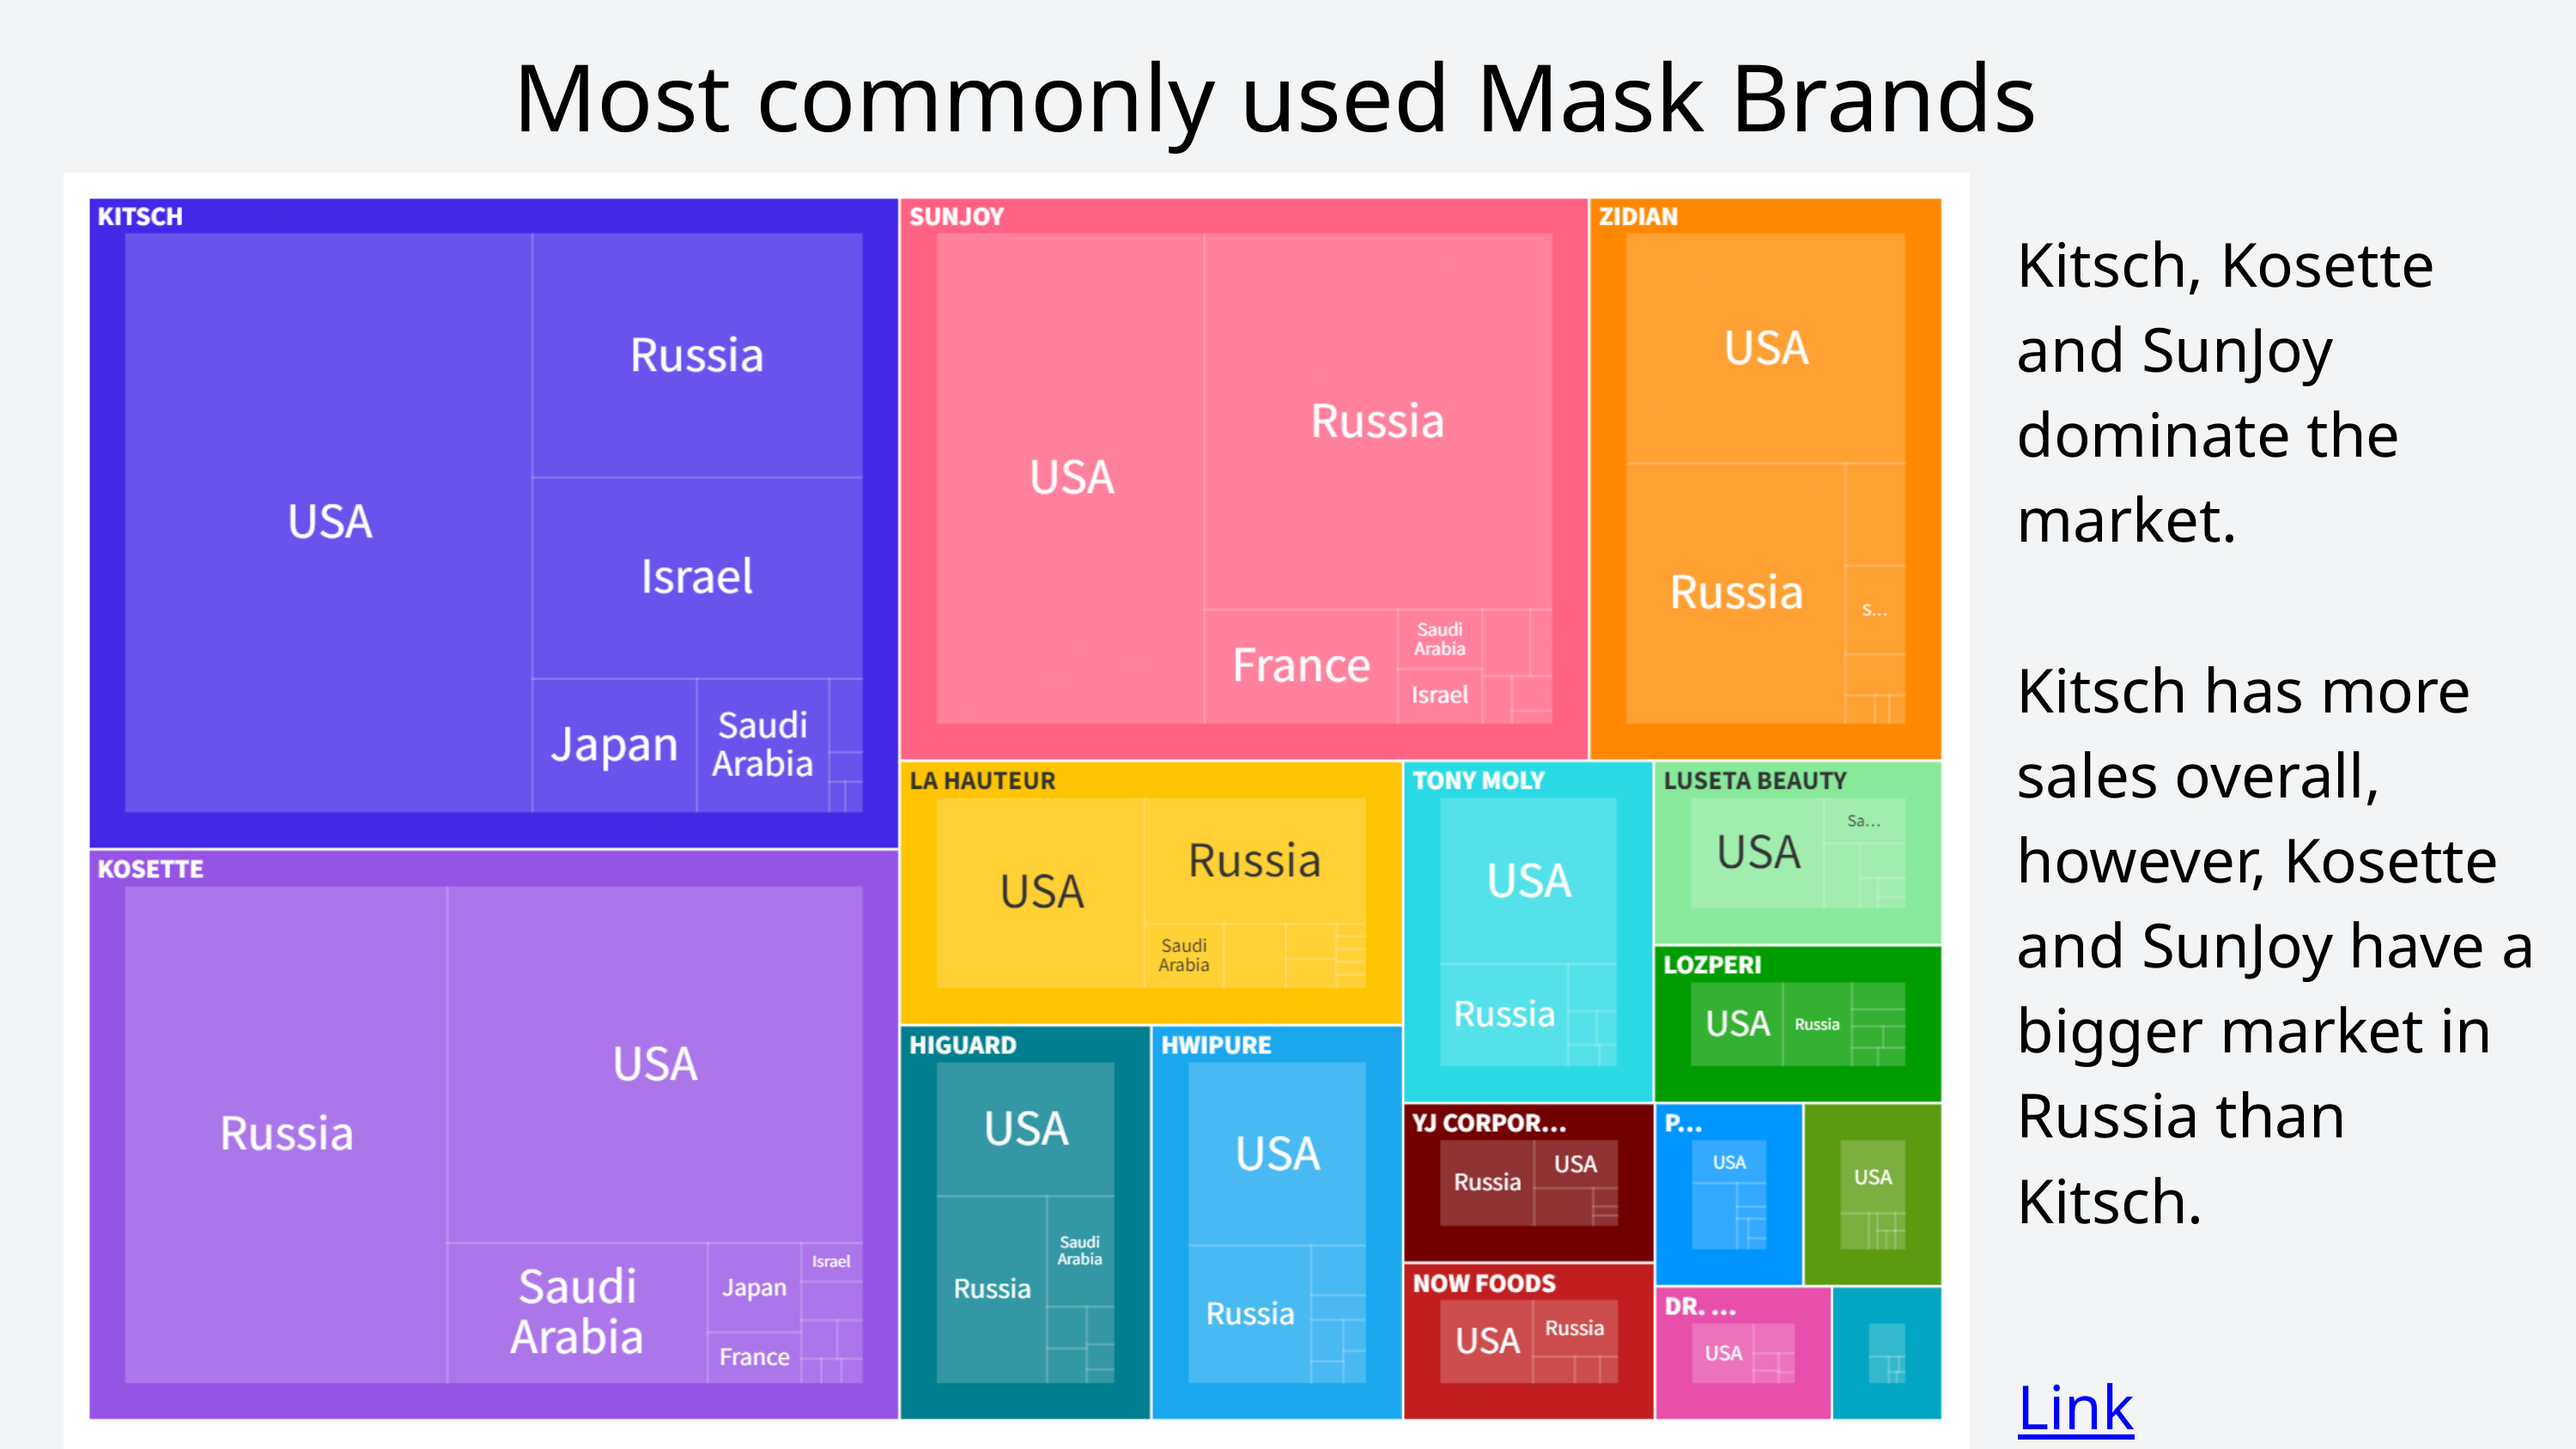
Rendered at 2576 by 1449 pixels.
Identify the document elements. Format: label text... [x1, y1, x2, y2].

picture [63, 173, 1970, 1449]
text_box Kitsch, Kosette and SunJoy dominate the market. Kitsch has more sales overall, however, Kosette and SunJoy have a bigger market in Russia than Kitsch. [2016, 214, 2546, 1235]
text_box Most commonly used Mask Brands [409, 20, 2167, 150]
text_box Link [2016, 1367, 2136, 1449]
